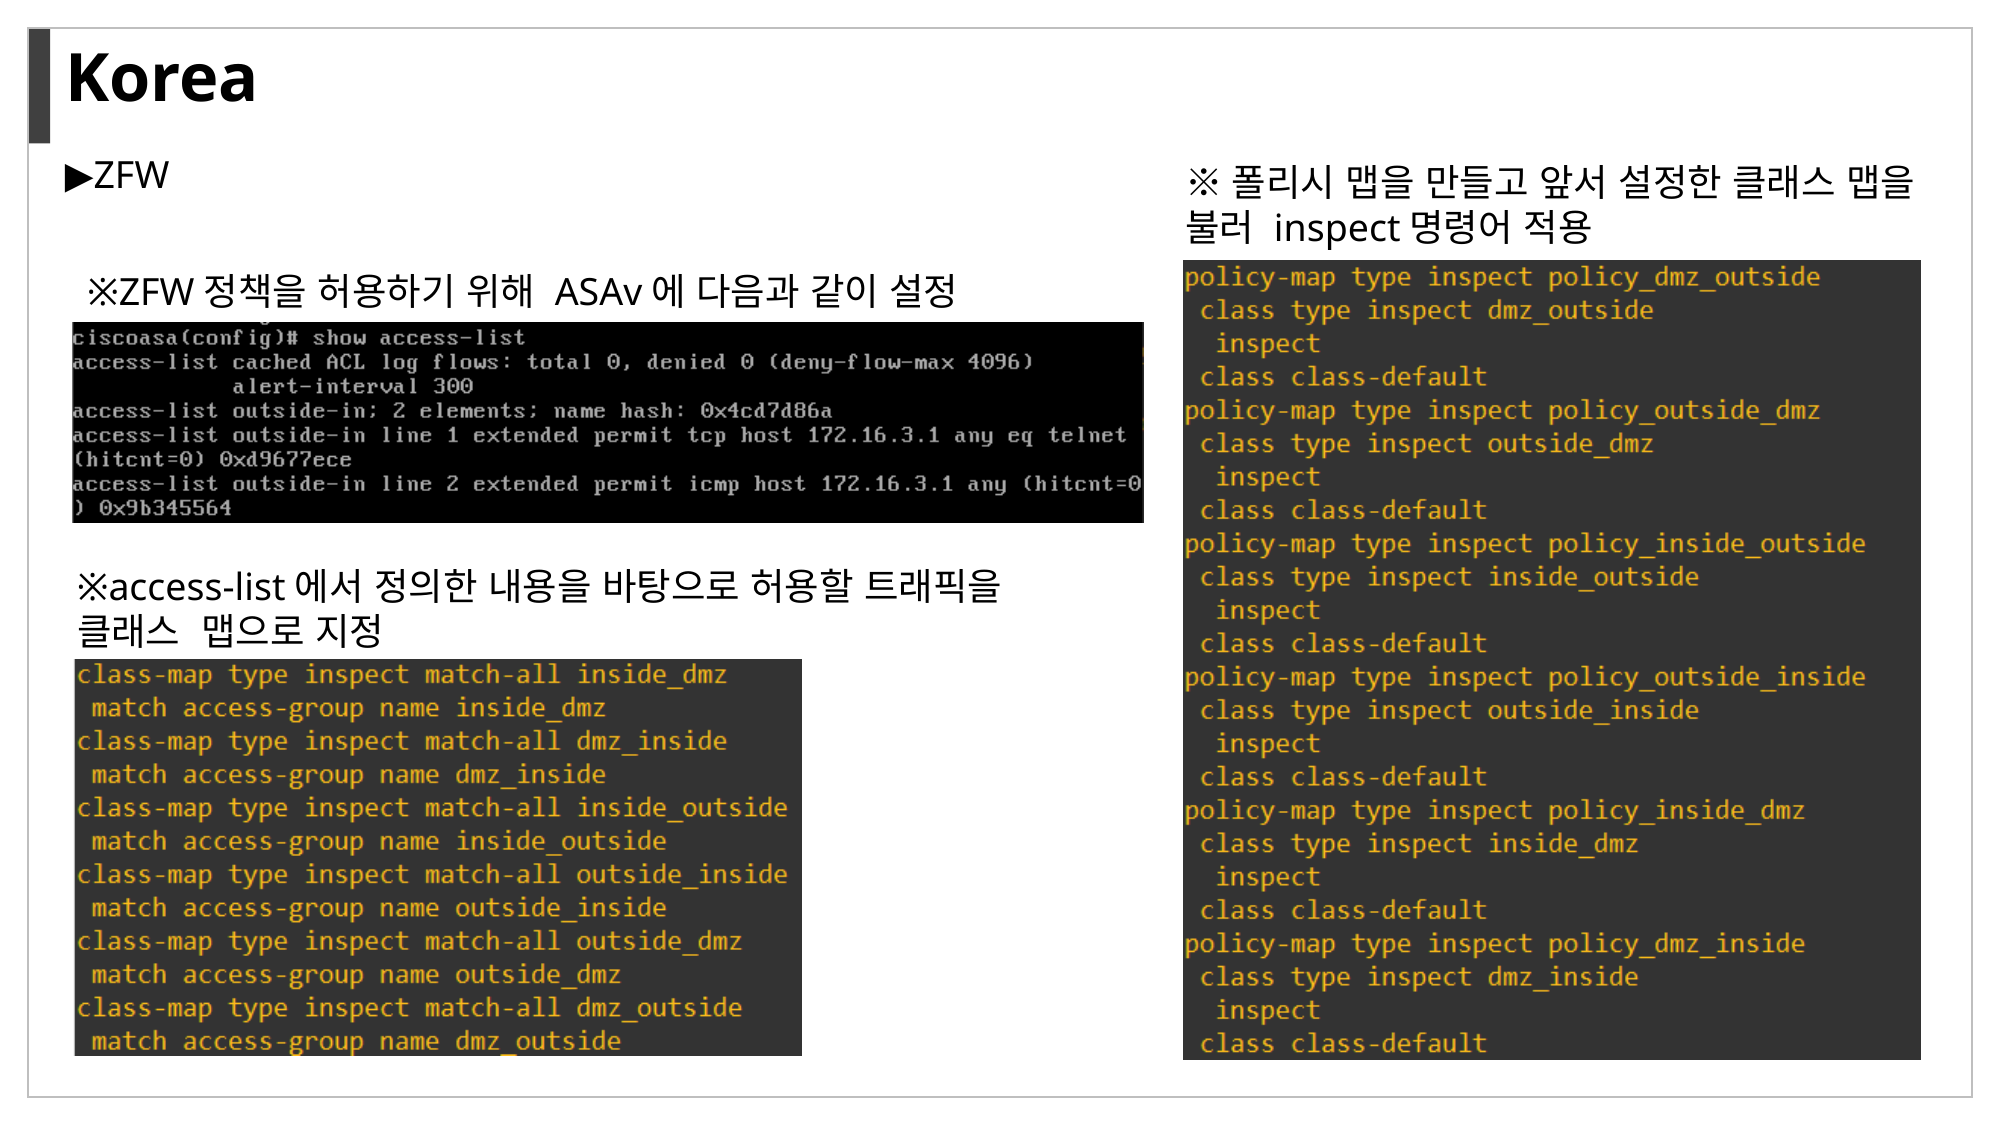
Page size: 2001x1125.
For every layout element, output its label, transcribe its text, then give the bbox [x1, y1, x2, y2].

text_box [27, 27, 1973, 1098]
text_box ※폴리시 맵을 만들고 앞서 설정한 클래스 맵을 불러 inspect명령어 적용 [1170, 151, 1990, 323]
text_box ※ZFW정책을 허용하기 위해 ASAv에 다음과 같이 설정 [72, 260, 1022, 310]
text_box ※access-list에서 정의한 내용을 바탕으로 허용할 트래픽을 클래스 맵으로 지정 [62, 555, 1076, 635]
text_box ▶ZFW [49, 143, 747, 203]
picture [1183, 260, 1921, 1060]
picture [72, 659, 802, 1056]
picture [72, 322, 1144, 523]
